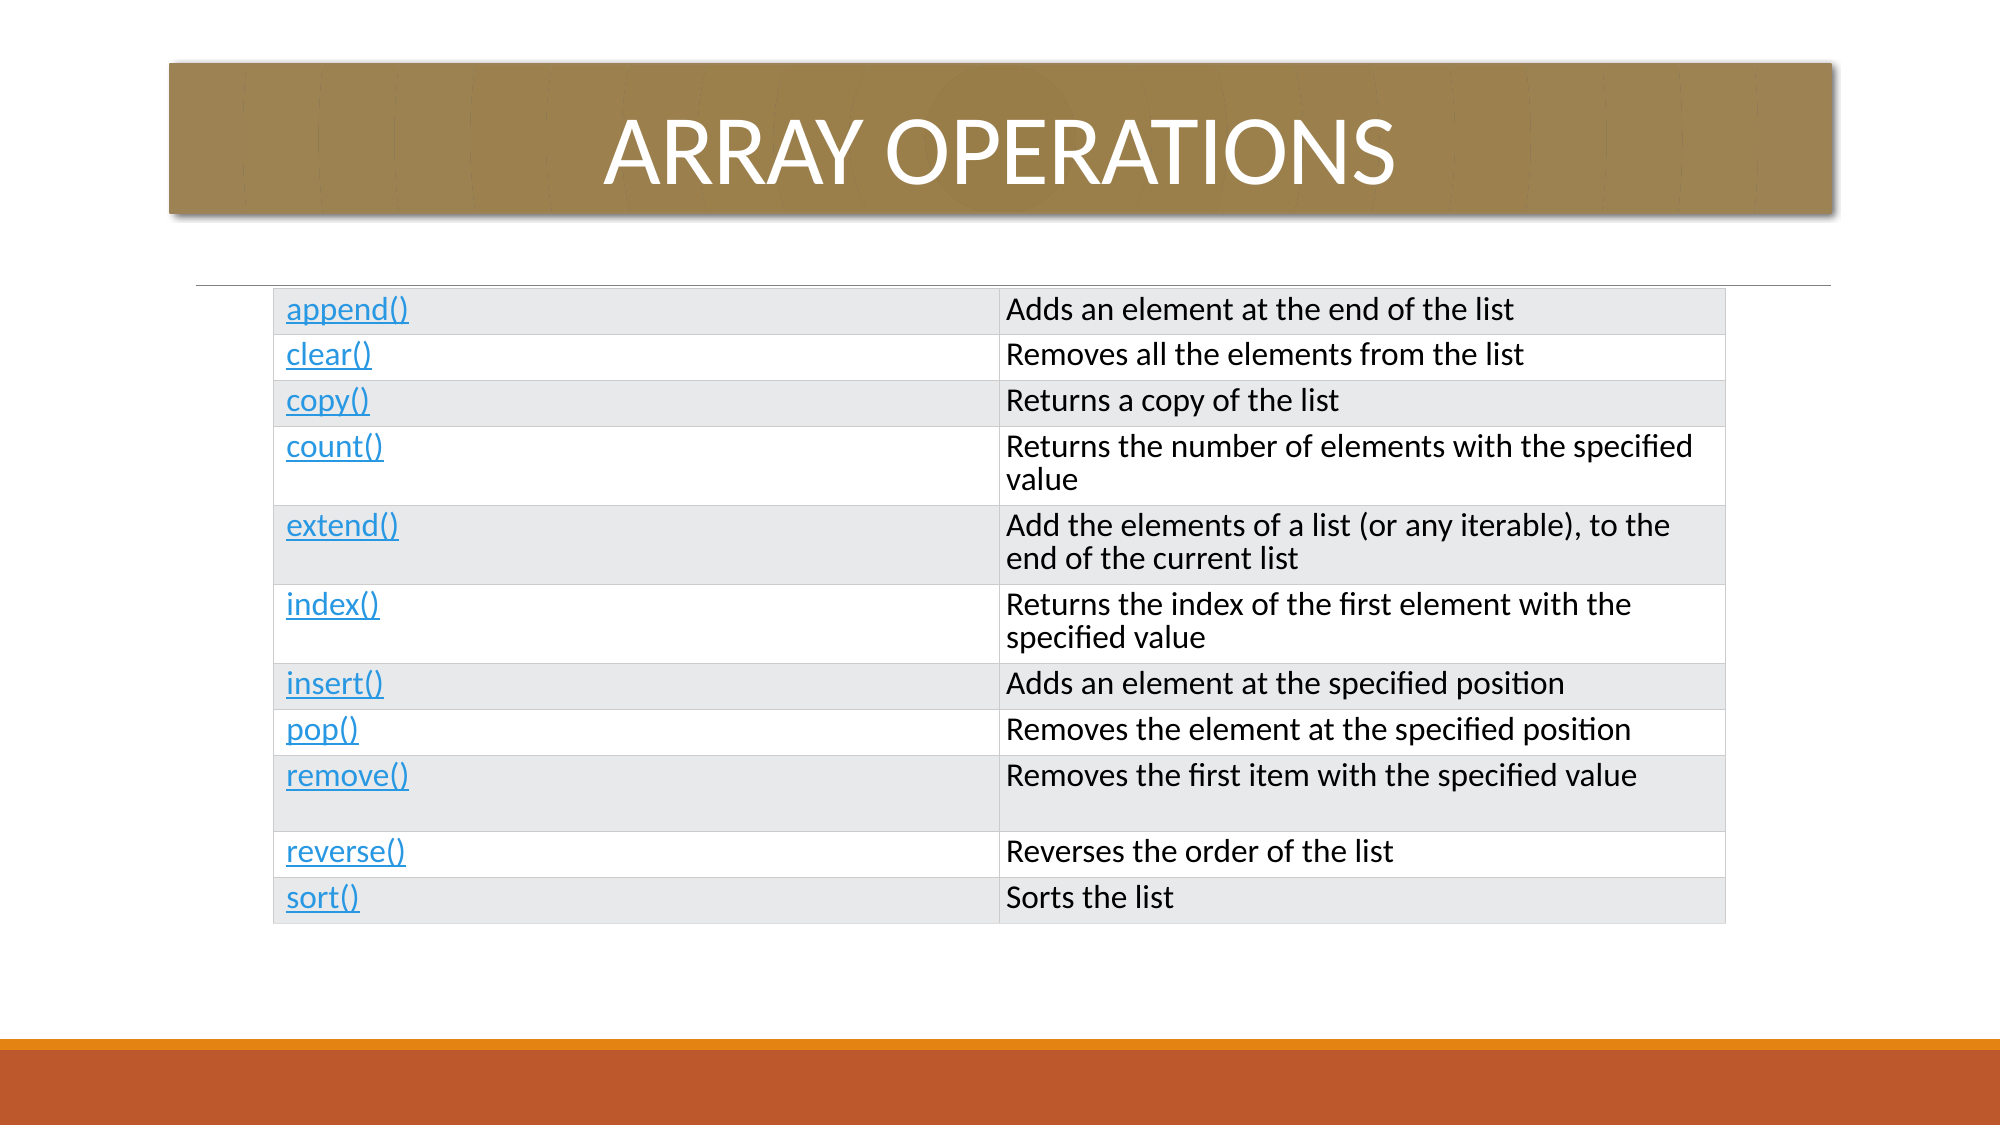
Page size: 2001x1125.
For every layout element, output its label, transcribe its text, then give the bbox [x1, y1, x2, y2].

table_cell remove() [274, 756, 999, 831]
table_cell Sorts the list [1000, 878, 1725, 923]
table_cell pop() [274, 710, 999, 755]
table_cell Returns the number of elements with the specified value [1000, 427, 1725, 505]
table_cell reverse() [274, 832, 999, 877]
table_cell Removes the element at the specified position [1000, 710, 1725, 755]
table_header Adds an element at the end of the list [1000, 289, 1725, 334]
table_cell Returns the index of the first element with the specified value [1000, 585, 1725, 663]
table_cell sort() [274, 878, 999, 923]
table_cell index() [274, 585, 999, 663]
table_cell insert() [274, 664, 999, 709]
table_cell extend() [274, 506, 999, 584]
table_cell Add the elements of a list (or any iterable), to the end of the current list [1000, 506, 1725, 584]
table_cell Removes the first item with the specified value [1000, 756, 1725, 831]
table_cell Adds an element at the specified position [1000, 664, 1725, 709]
table_cell clear() [274, 335, 999, 380]
table_cell count() [274, 427, 999, 505]
table_cell Removes all the elements from the list [1000, 335, 1725, 380]
title ARRAY OPERATIONS [169, 63, 1832, 214]
table_cell Reverses the order of the list [1000, 832, 1725, 877]
table_cell Returns a copy of the list [1000, 381, 1725, 426]
table_cell copy() [274, 381, 999, 426]
table_header append() [274, 289, 999, 334]
